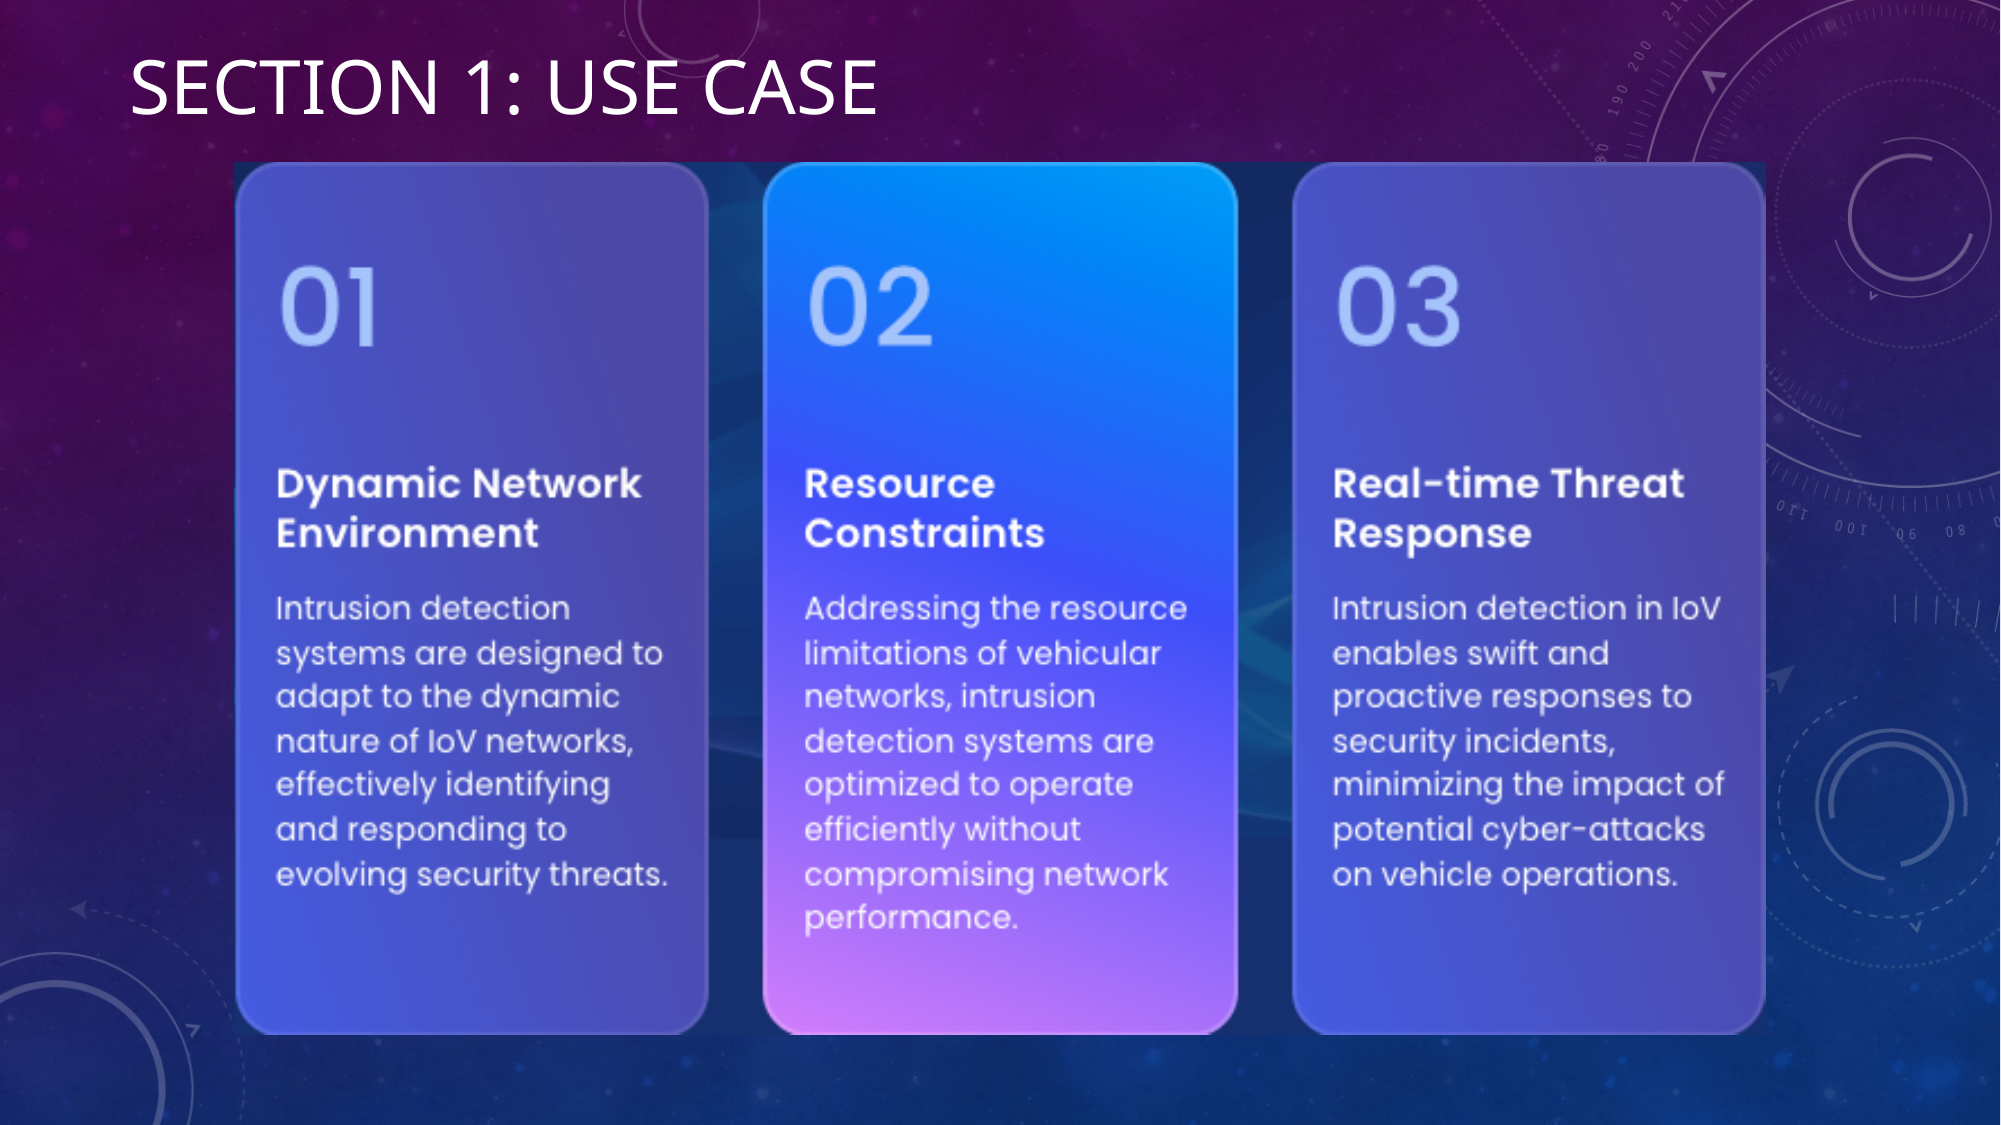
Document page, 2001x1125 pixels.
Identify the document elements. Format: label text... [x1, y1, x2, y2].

title Section 1: use case [114, 0, 1777, 205]
picture [0, 0, 2001, 1125]
